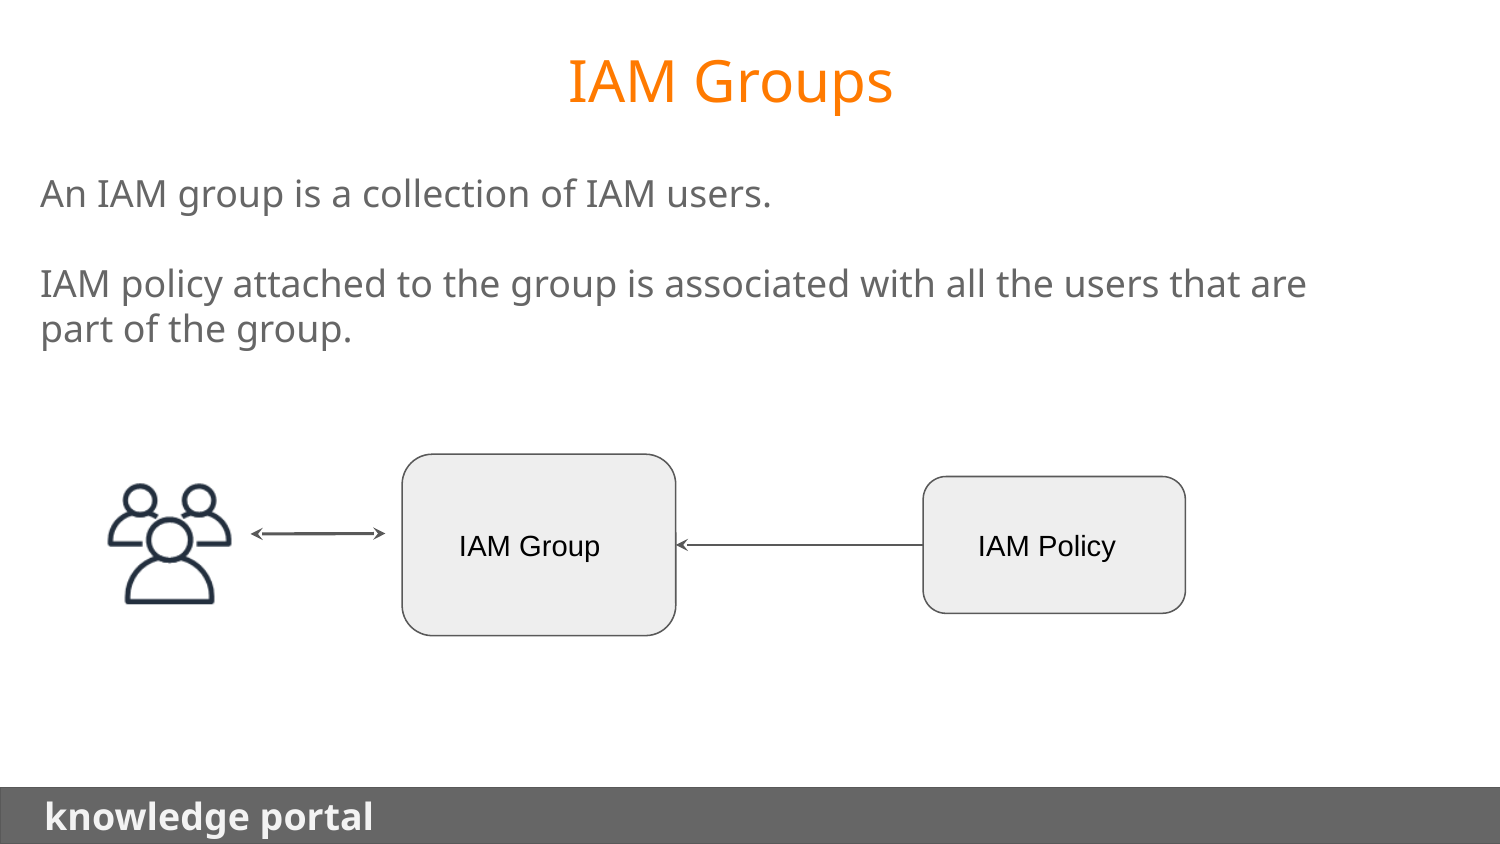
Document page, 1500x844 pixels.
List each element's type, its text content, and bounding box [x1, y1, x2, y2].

text_box IAM Policy [923, 476, 1186, 614]
text_box knowledge portal [0, 787, 1500, 844]
text_box IAM Group [402, 454, 676, 636]
subtitle IAM Groups [25, 29, 1438, 111]
text_box An IAM group is a collection of IAM users. IAM policy attached to the group is associated with all the users that are part of the group. [25, 154, 1398, 337]
picture [103, 481, 235, 609]
